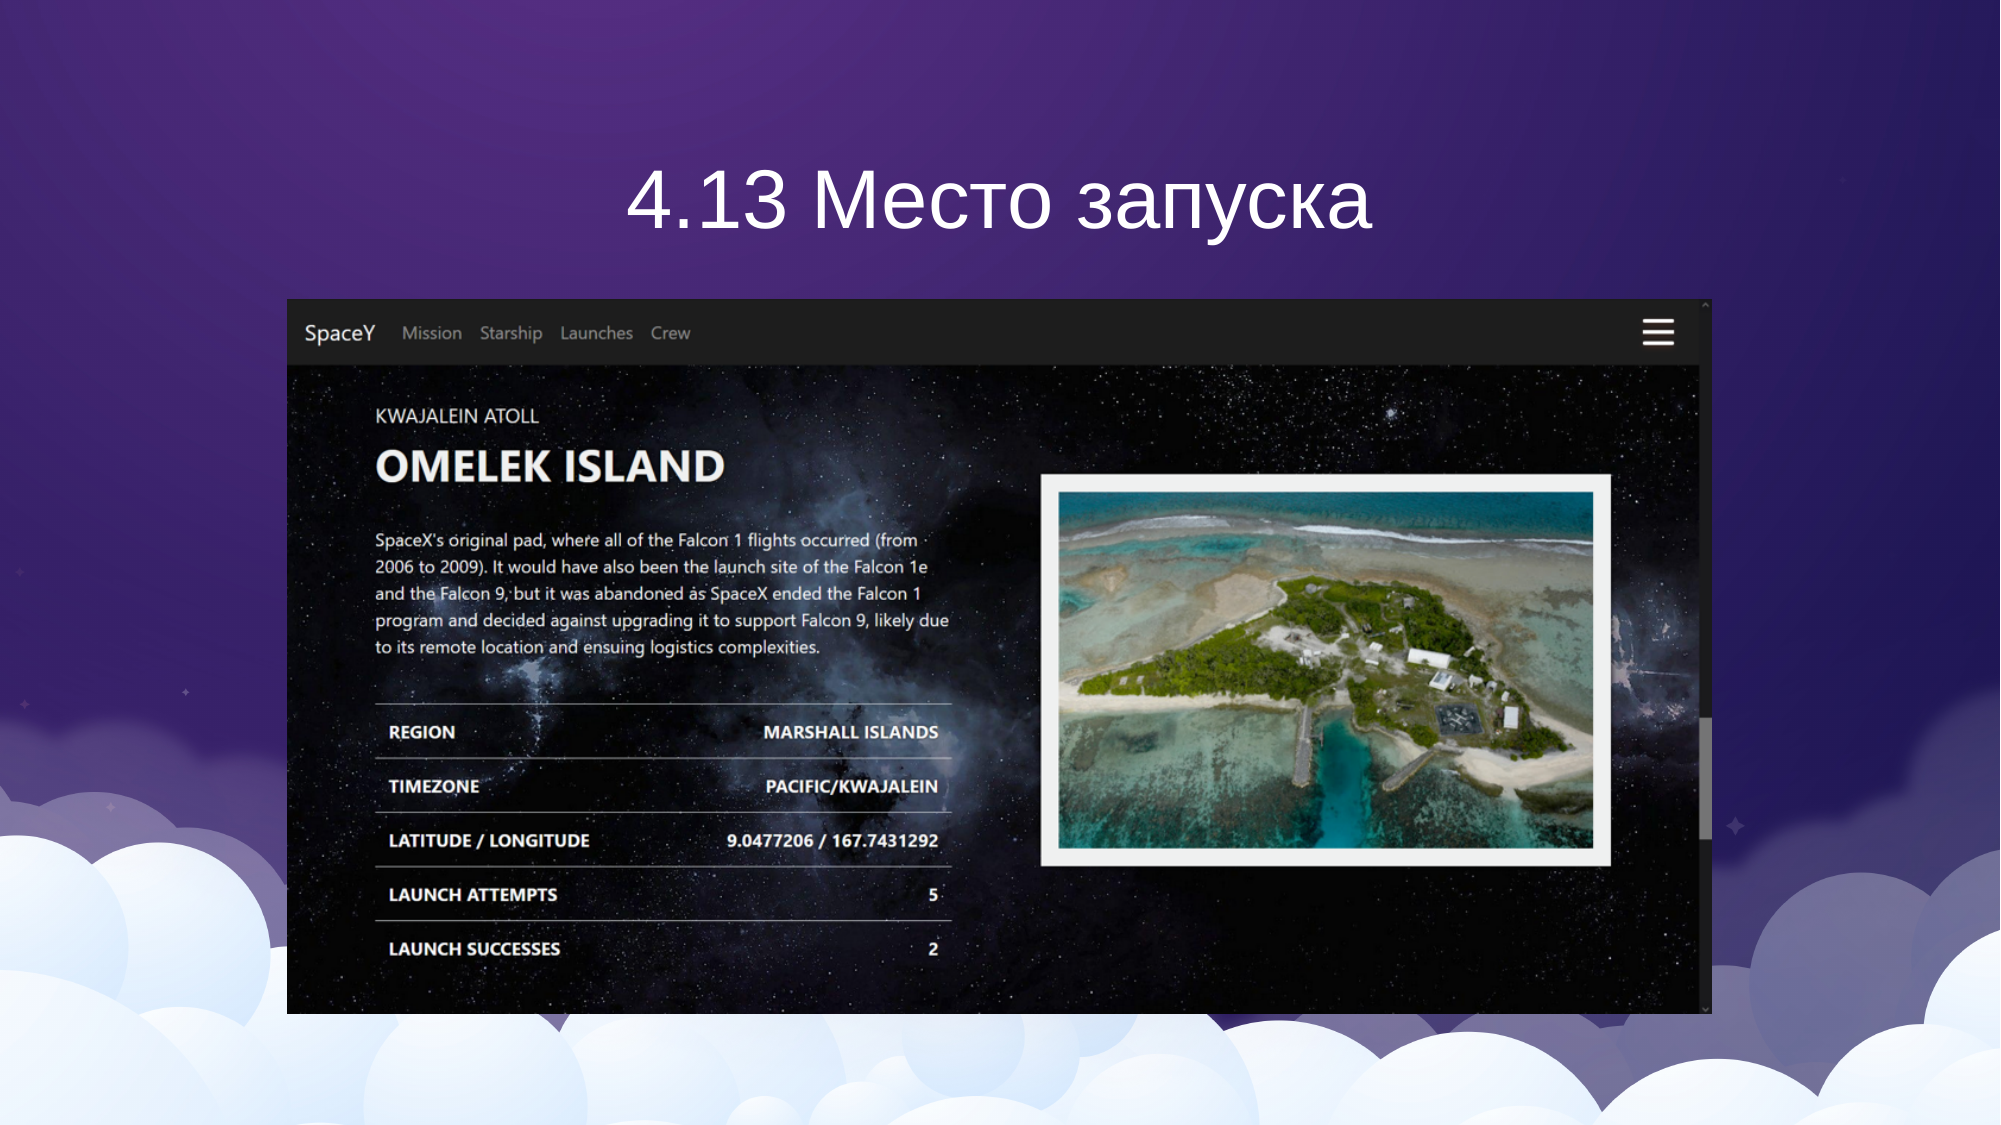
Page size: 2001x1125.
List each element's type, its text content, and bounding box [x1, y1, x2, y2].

picture [0, 0, 2000, 1125]
title 4.13 Место запуска [142, 96, 1858, 307]
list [287, 299, 1712, 1014]
